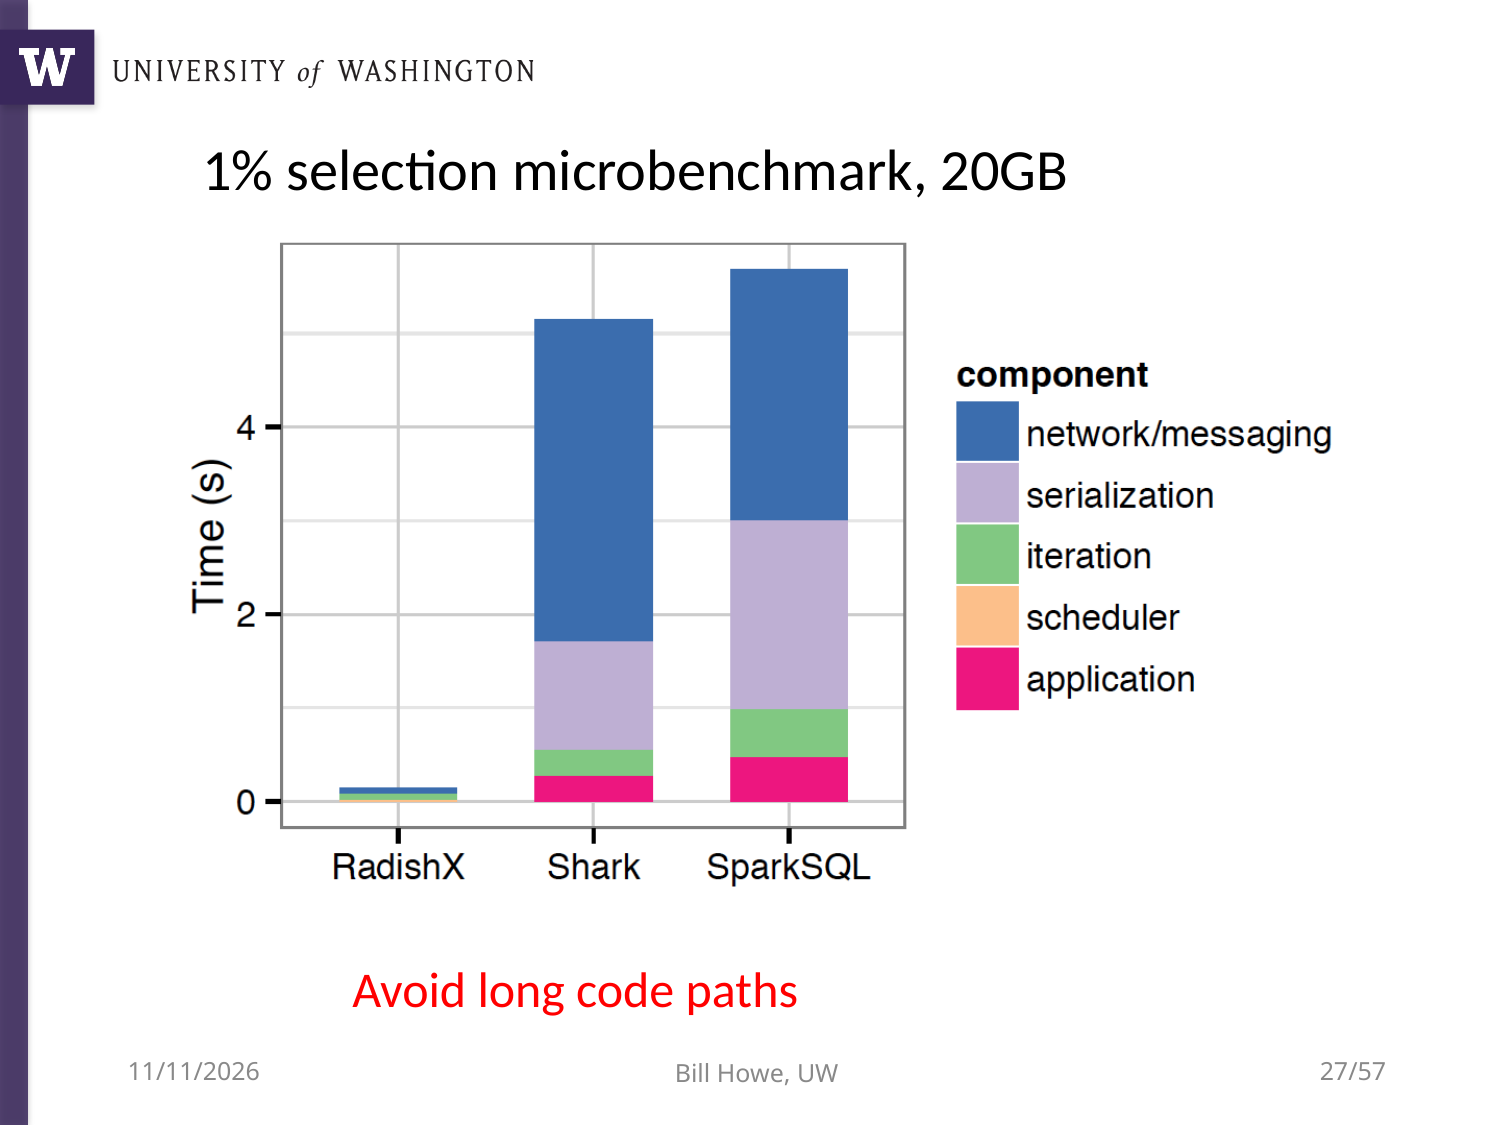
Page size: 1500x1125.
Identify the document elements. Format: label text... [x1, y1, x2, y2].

picture [155, 224, 1342, 899]
text_box 1% selection microbenchmark, 20GB [187, 125, 1213, 210]
footer Bill Howe, UW [519, 1042, 995, 1103]
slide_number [112, 1042, 463, 1103]
slide_number 27/57 [1051, 1042, 1402, 1103]
picture [112, 59, 534, 88]
picture [19, 48, 75, 86]
text_box Avoid long code paths [337, 949, 913, 1025]
